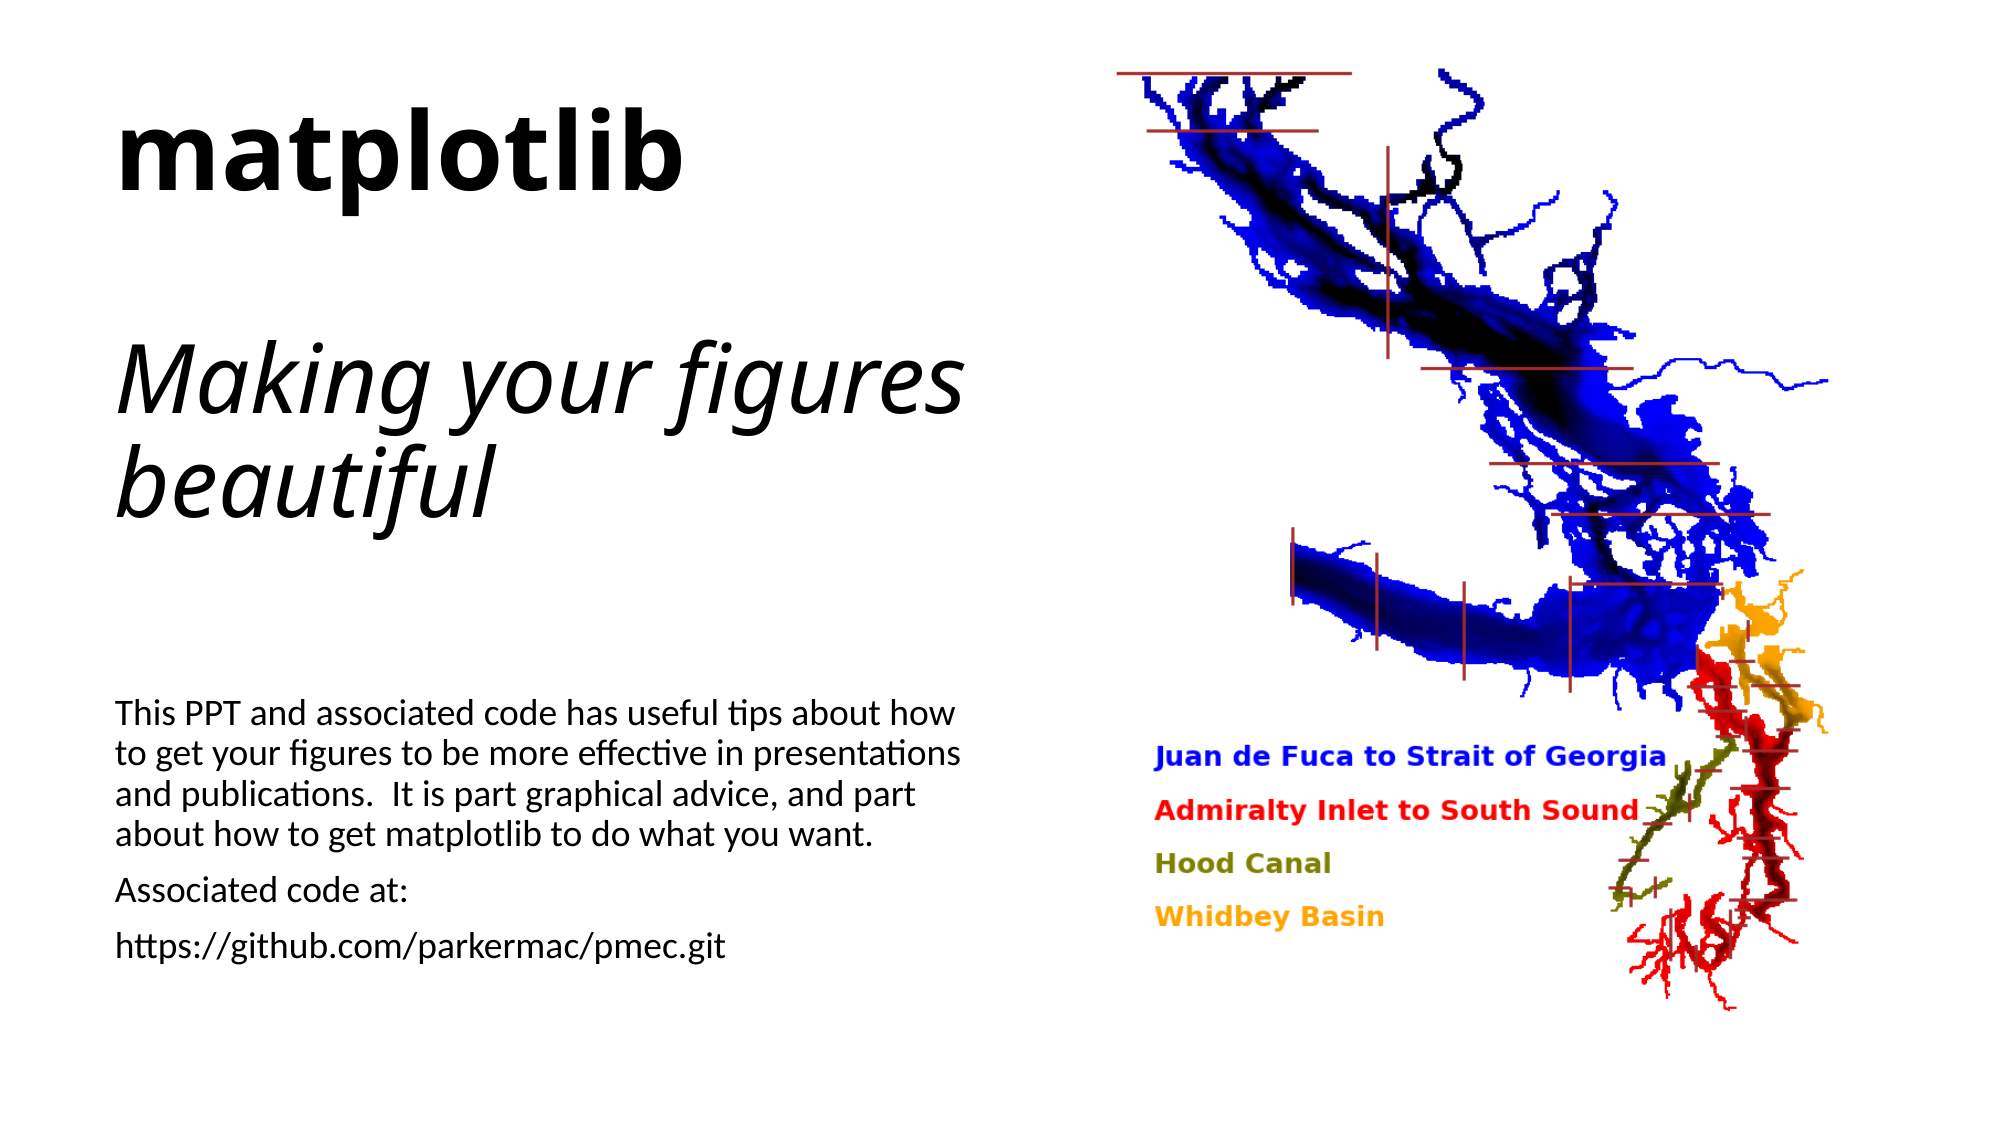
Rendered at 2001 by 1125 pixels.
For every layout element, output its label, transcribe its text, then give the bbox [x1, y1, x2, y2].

subtitle This PPT and associated code has useful tips about how to get your figures to be more effective in presentations and publications. It is part graphical advice, and part about how to get matplotlib to do what you want. Associated code at: https://github.com/parkermac/pmec.git [99, 685, 983, 1007]
title matplotlib Making your figures beautiful [99, 88, 1031, 547]
picture [1046, 0, 1930, 1104]
